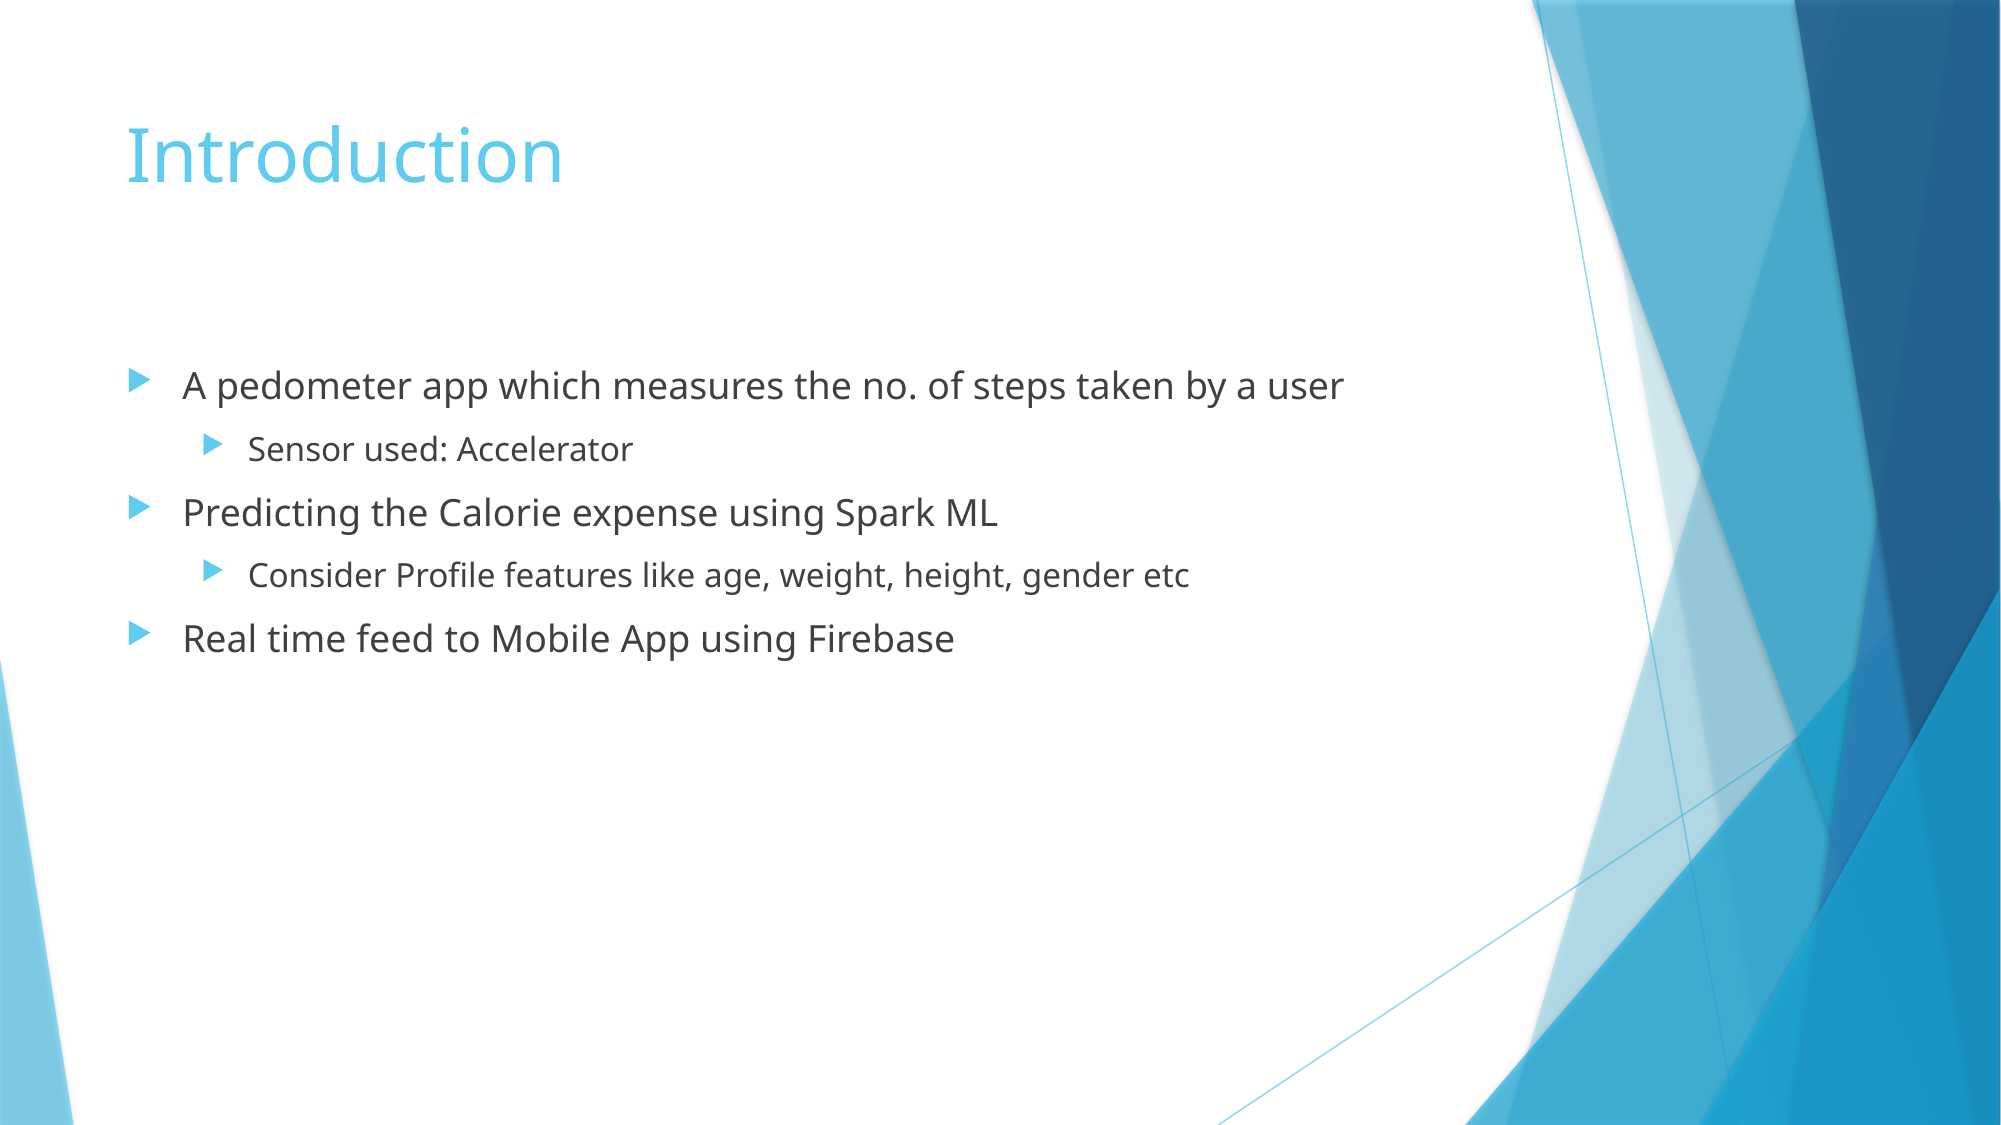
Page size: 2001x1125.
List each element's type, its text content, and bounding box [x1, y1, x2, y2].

title Introduction [111, 99, 1522, 317]
list A pedometer app which measures the no. of steps taken by a user Sensor used: Accelerator Predicting the Calorie expense using Spark ML Consider Profile features like age, weight, height, gender etc Real time feed to Mobile App using Firebase [111, 354, 1522, 992]
